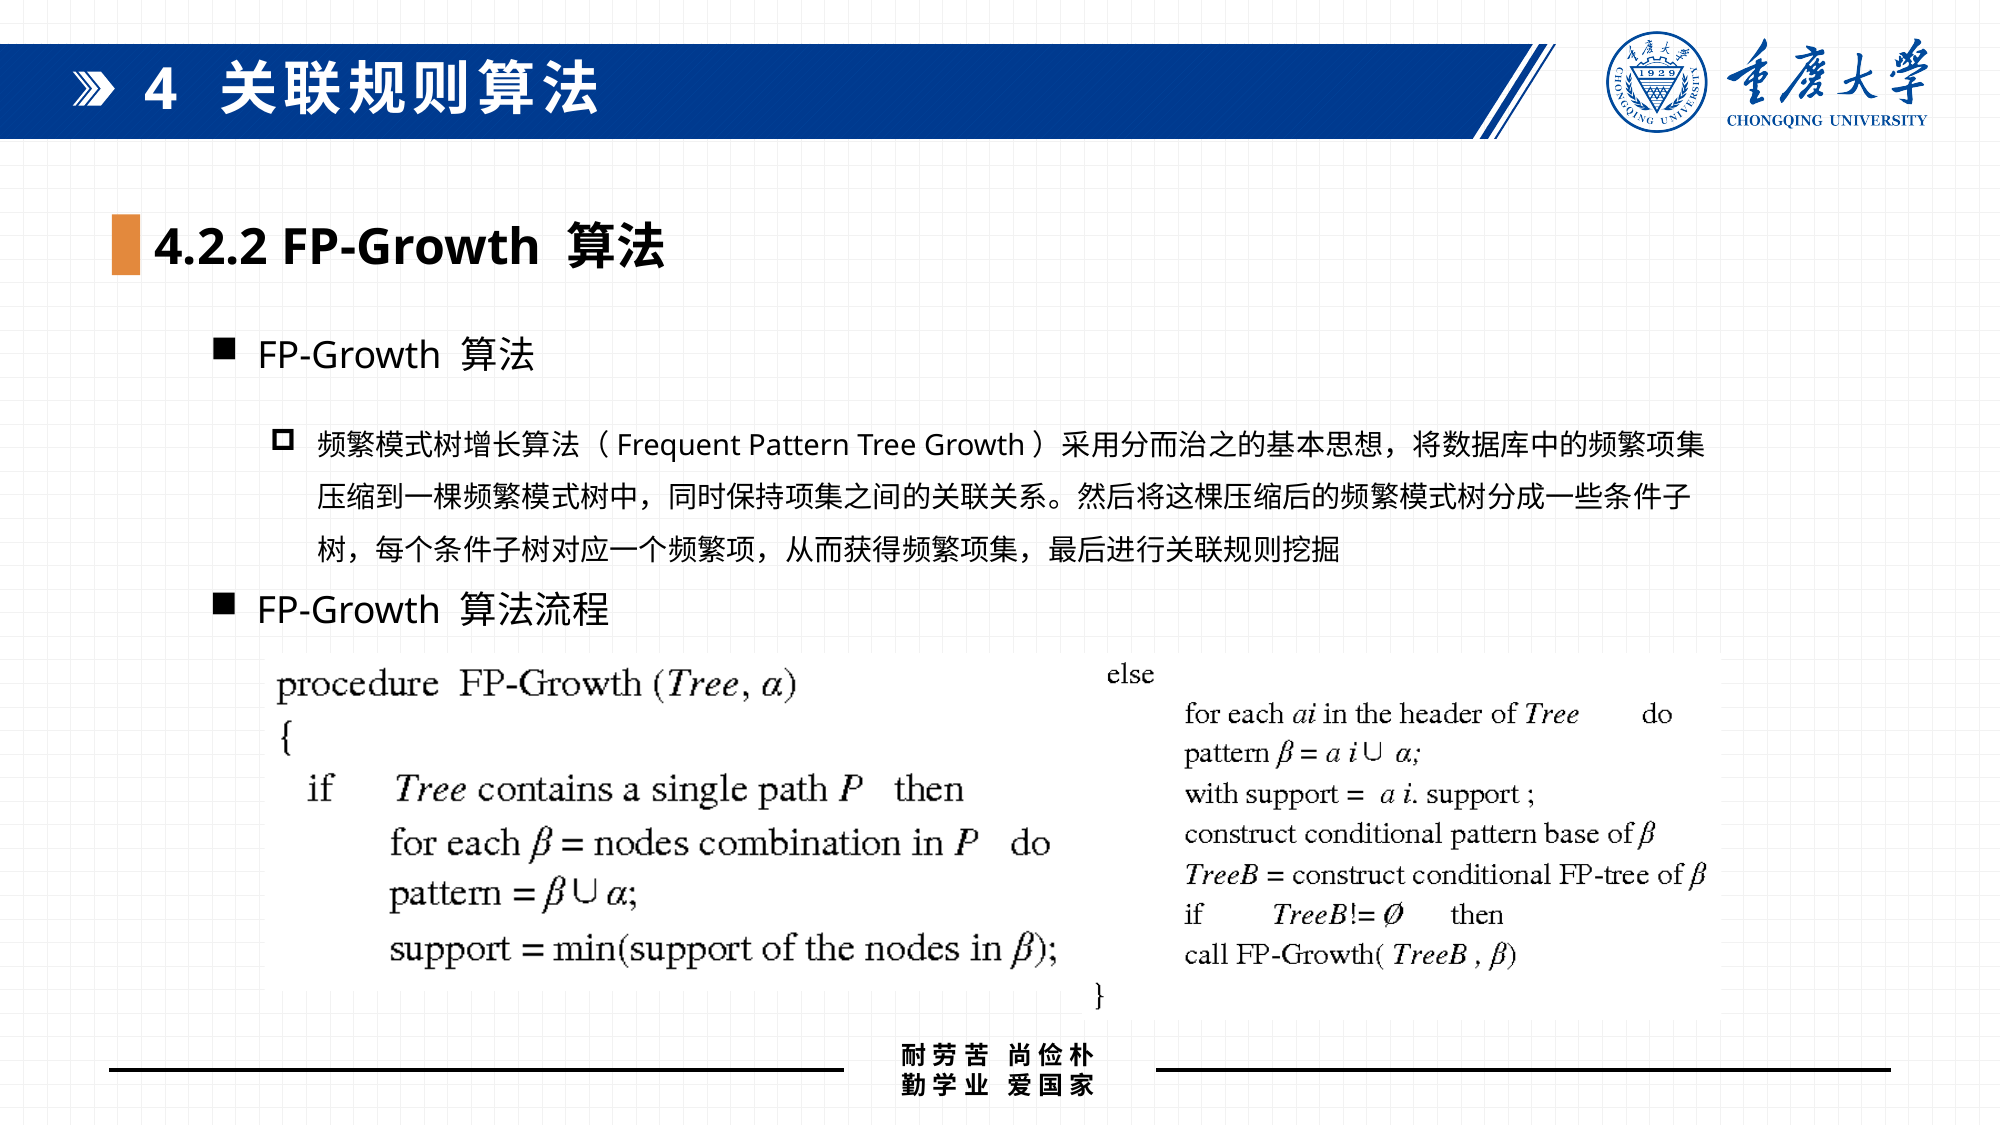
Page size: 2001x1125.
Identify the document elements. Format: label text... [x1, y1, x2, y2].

list 4.2.2 FP-Growth 算法 [139, 213, 1891, 275]
text_box 频繁模式树增长算法（Frequent Pattern Tree Growth）采用分而治之的基本思想，将数据库中的频繁项集压缩到一棵频繁模式树中，同时保持项集之间的关联关系。然后将这棵压缩后的频繁模式树分成一些条件子树，每个条件子树对应一个频繁项，从而获得频繁项集，最后进行关联规则挖掘 [180, 401, 1722, 574]
list 4 关联规则算法 [108, 51, 1356, 136]
picture [264, 653, 1722, 1020]
text_box FP-Growth 算法 [195, 323, 551, 383]
text_box FP-Growth 算法流程 [195, 579, 625, 639]
picture [1606, 31, 1928, 133]
